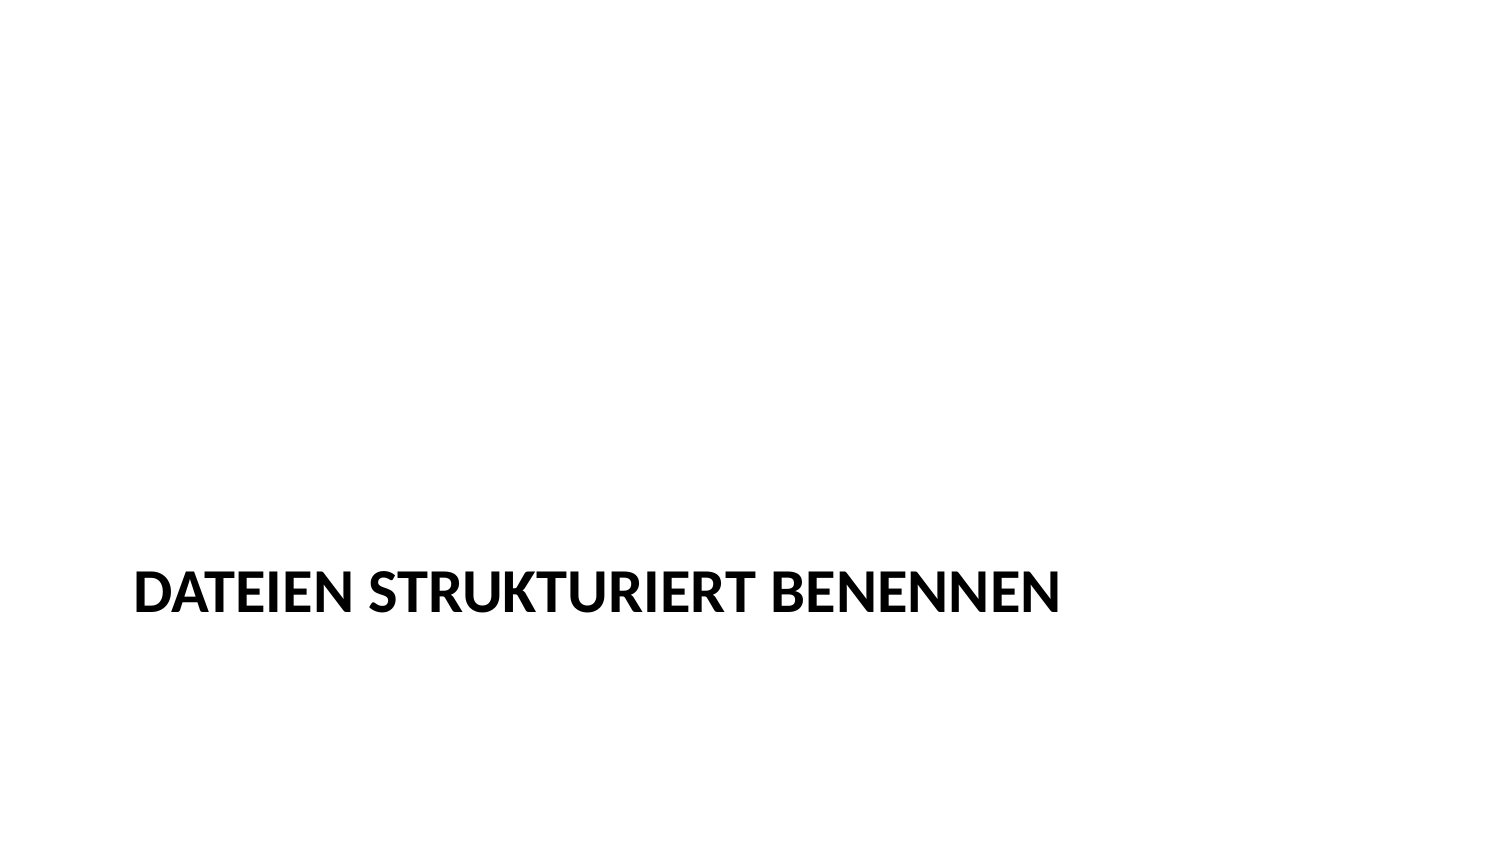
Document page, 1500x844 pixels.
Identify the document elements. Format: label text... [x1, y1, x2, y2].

title Dateien strukturiert benennen [118, 542, 1394, 710]
